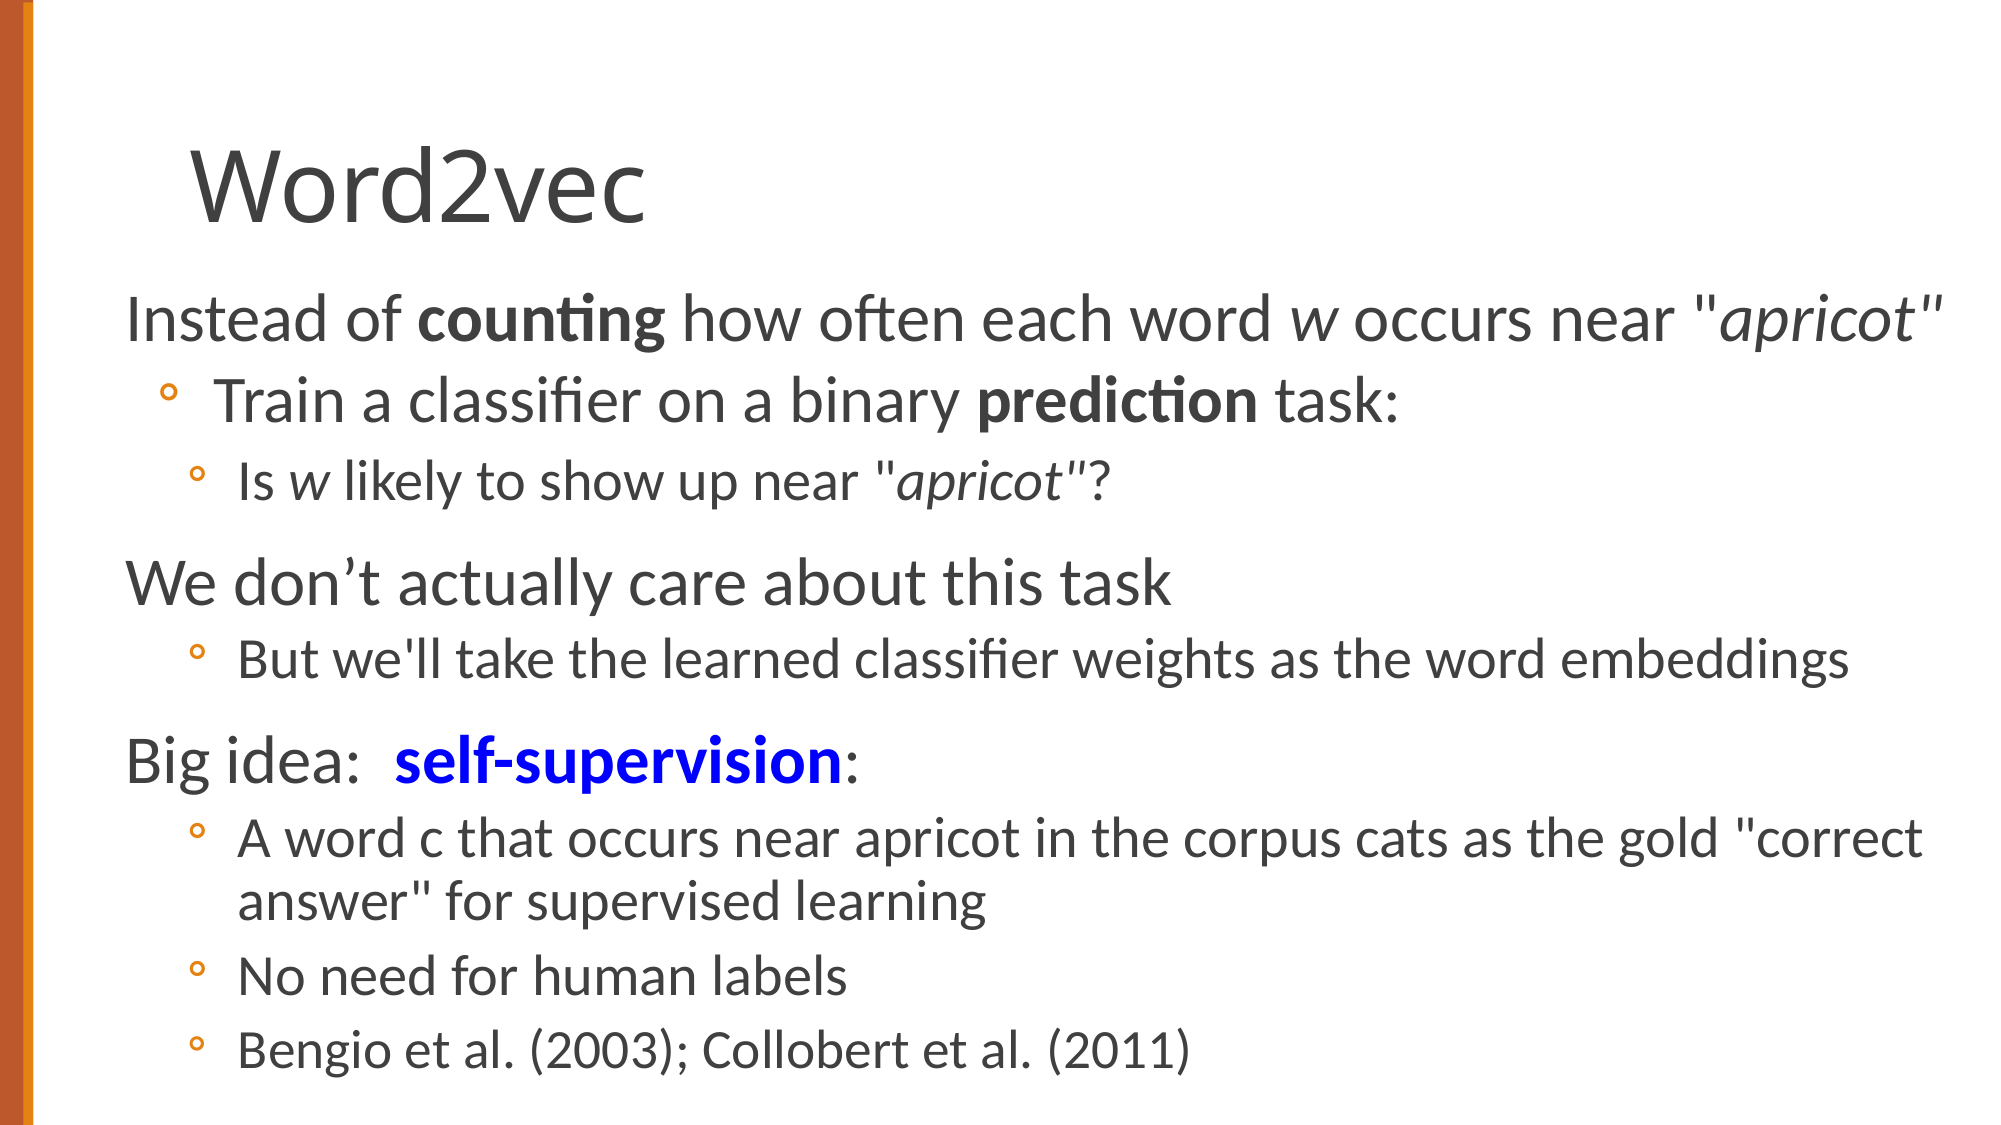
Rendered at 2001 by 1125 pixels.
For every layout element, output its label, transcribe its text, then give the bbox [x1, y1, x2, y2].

list Instead of counting how often each word w occurs near "apricot" Train a classifier on a binary prediction task: Is w likely to show up near "apricot"? We don’t actually care about this task But we'll take the learned classifier weights as the word embeddings Big idea: self-supervision: A word c that occurs near apricot in the corpus cats as the gold "correct answer" for supervised learning No need for human labels Bengio et al. (2003); Collobert et al. (2011) [125, 275, 1975, 1125]
title Word2vec [174, 47, 1623, 250]
